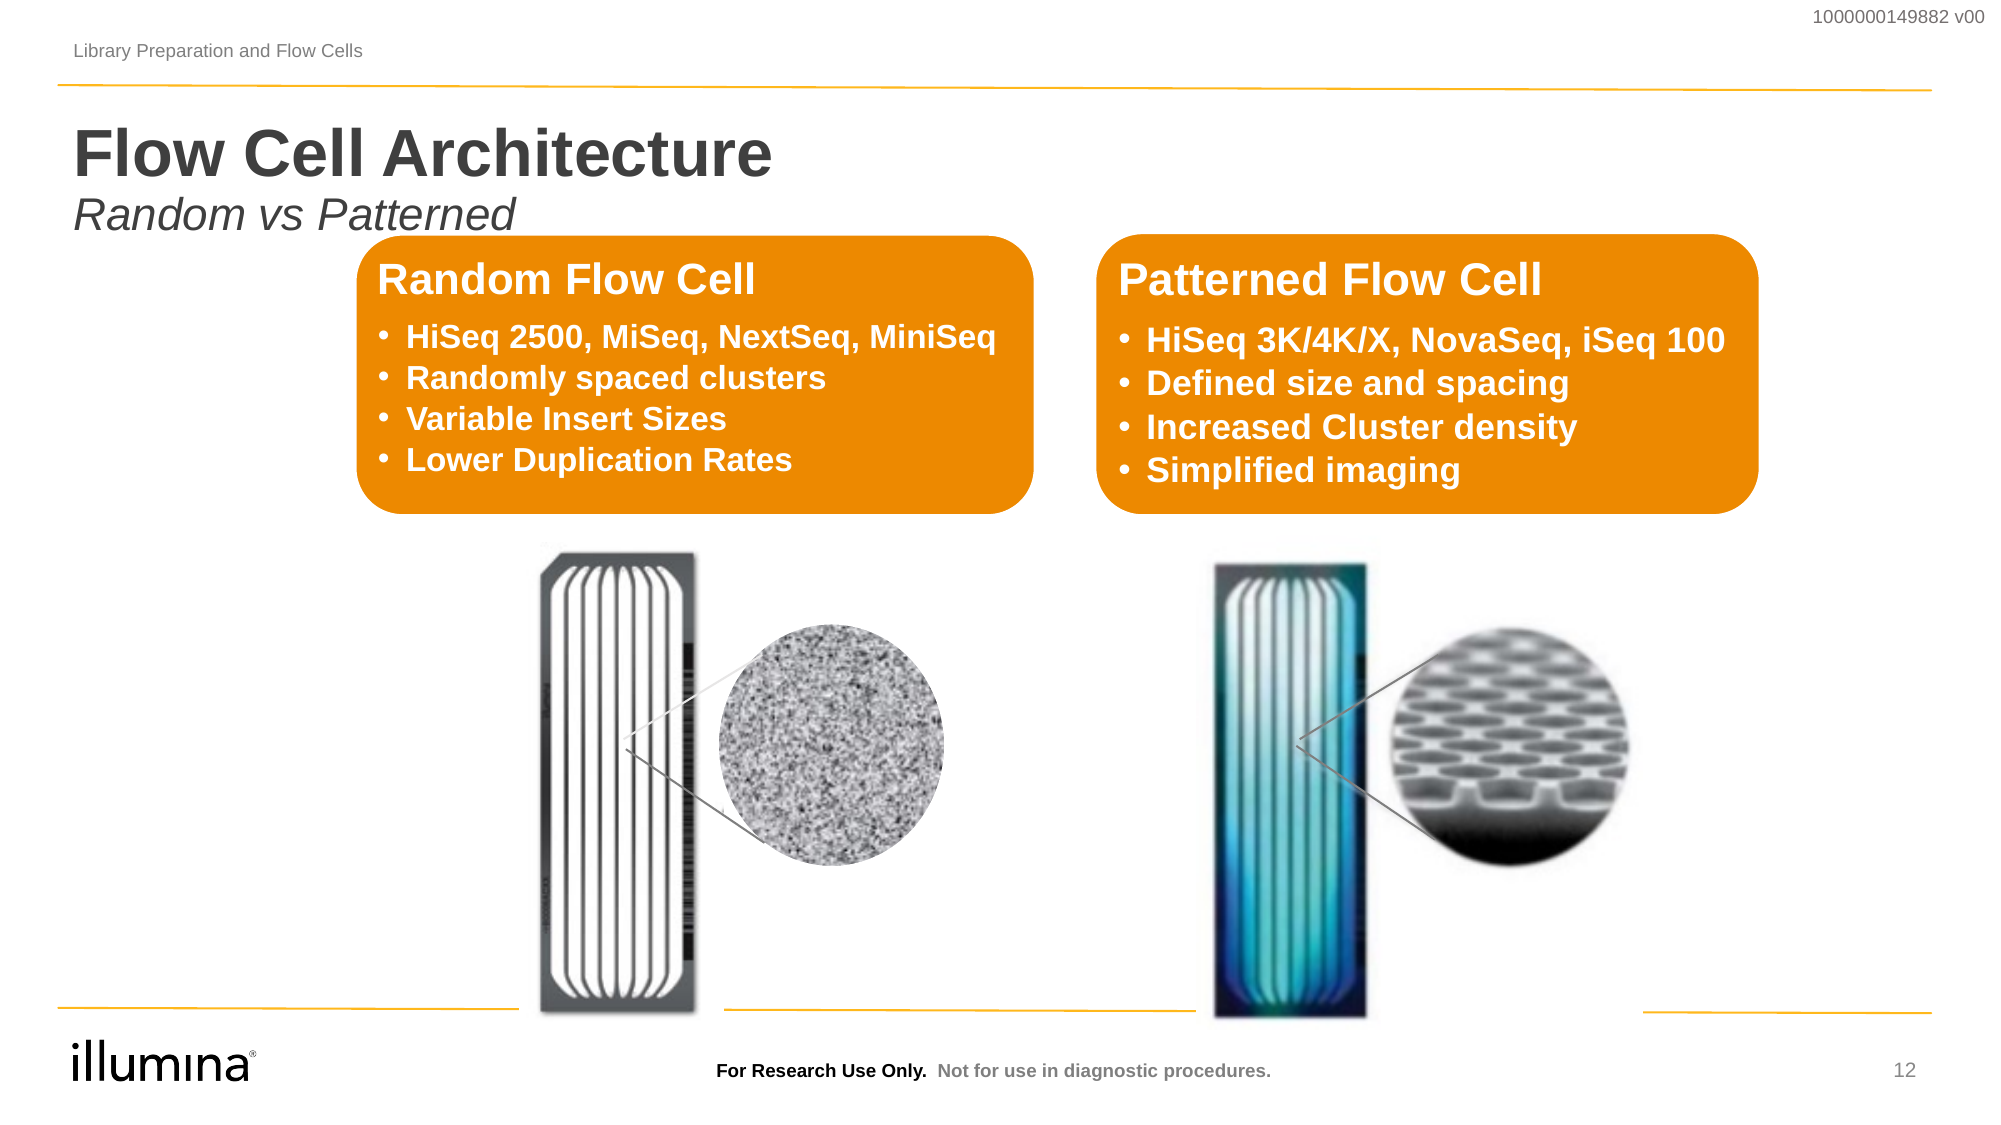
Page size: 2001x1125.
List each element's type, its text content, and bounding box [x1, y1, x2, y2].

footer For Research Use Only. Not for use in diagnostic procedures. [656, 1029, 1332, 1090]
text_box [625, 748, 765, 844]
slide_number ‹#› [1481, 735, 1932, 1125]
picture [70, 1037, 258, 1083]
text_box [623, 654, 763, 740]
title Flow Cell Architecture Random vs Patterned [819, 111, 1932, 292]
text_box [1299, 654, 1439, 740]
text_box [1295, 745, 1436, 840]
list Library Preparation and Flow Cells [58, 0, 819, 379]
picture [1196, 535, 1644, 1030]
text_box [355, 234, 1035, 516]
picture [519, 542, 724, 1023]
text_box [757, 623, 946, 867]
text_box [1095, 232, 1760, 516]
